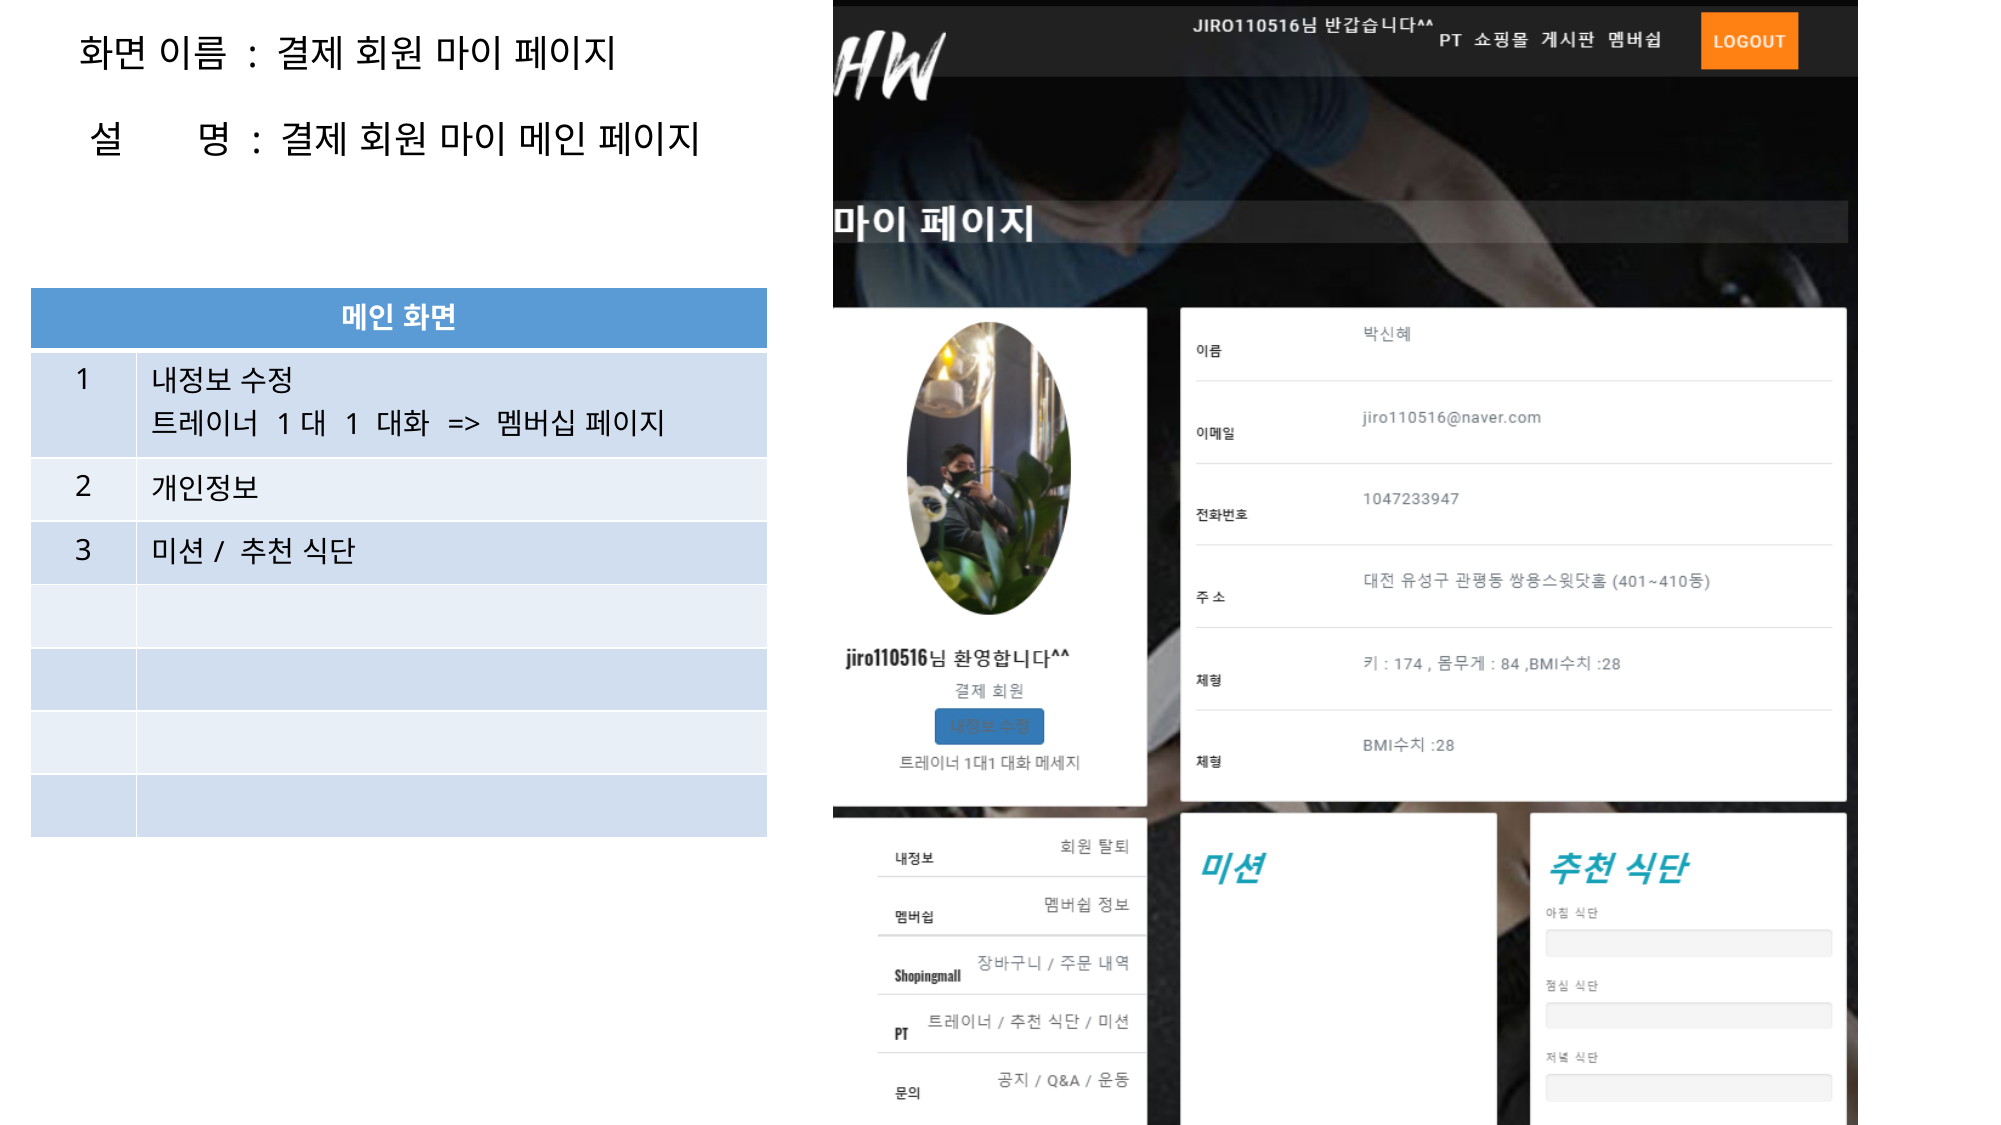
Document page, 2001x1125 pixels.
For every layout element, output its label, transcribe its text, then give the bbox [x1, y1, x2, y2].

table_cell [137, 585, 767, 647]
table_cell 1 [31, 353, 136, 457]
table_cell [31, 712, 136, 773]
table_cell [137, 775, 767, 837]
table_cell [31, 585, 136, 647]
table_cell [31, 649, 136, 710]
table_cell 미션/ 추천 식단 [137, 522, 767, 584]
text_box 화면 이름 : 결제 회원 마이 페이지 [64, 23, 634, 83]
table_cell 2 [31, 459, 136, 520]
table_cell 내정보 수정 트레이너 1대 1 대화 => 멤버십 페이지 [137, 353, 767, 457]
table_cell [137, 649, 767, 710]
table_cell [137, 712, 767, 773]
text_box 설 명 : 결제 회원 마이 메인 페이지 [74, 108, 717, 169]
table_cell [31, 775, 136, 837]
table_cell 3 [31, 522, 136, 584]
table_header 메인 화면 [31, 288, 767, 348]
picture [833, 0, 1858, 1125]
table_cell 개인정보 [137, 459, 767, 520]
